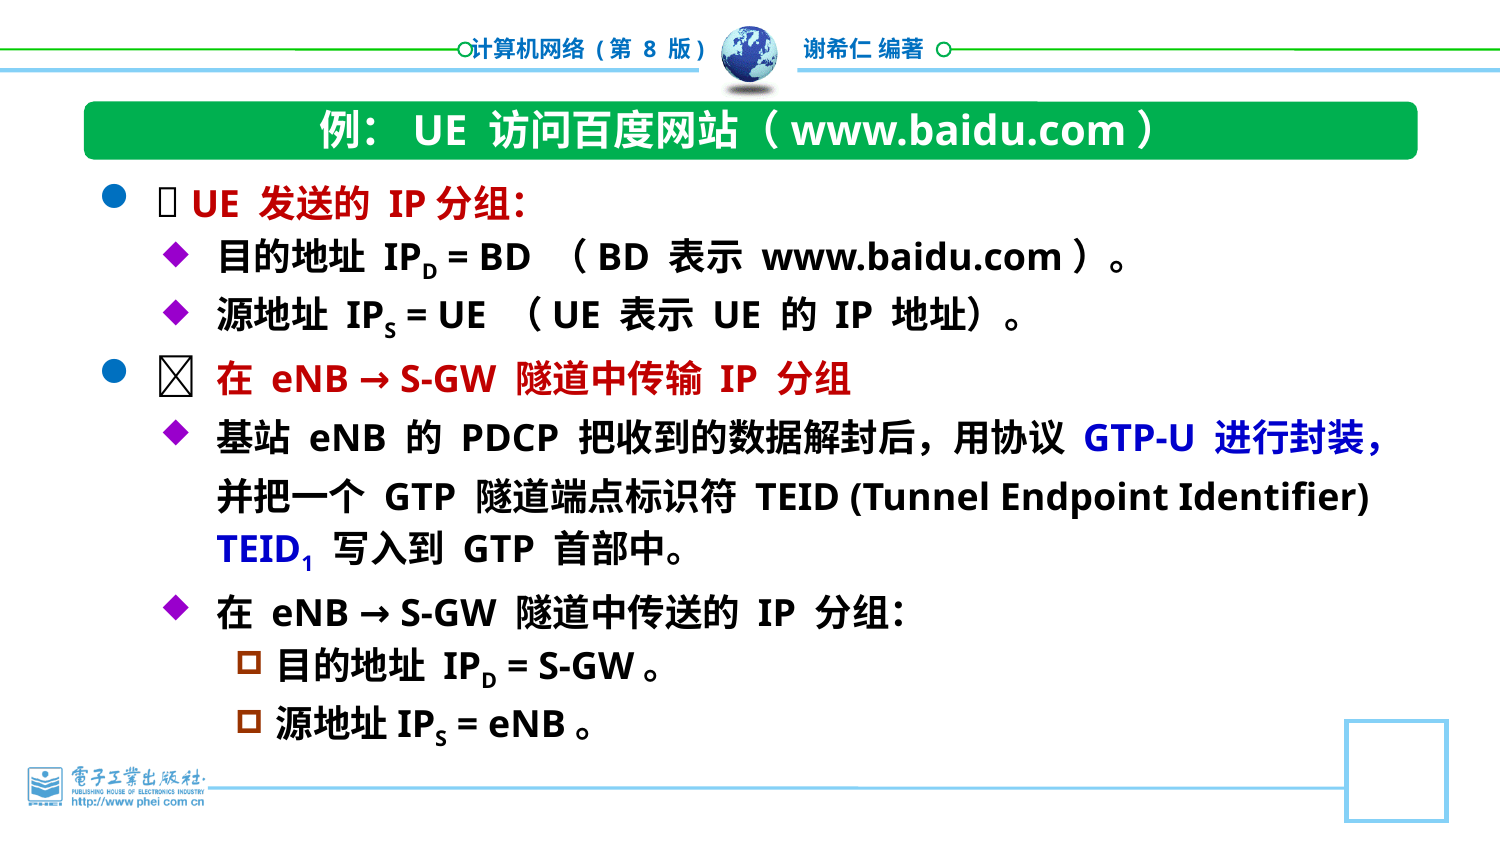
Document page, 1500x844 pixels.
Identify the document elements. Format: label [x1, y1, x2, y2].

picture [719, 24, 779, 96]
text_box [83, 96, 1418, 759]
picture [23, 764, 208, 809]
